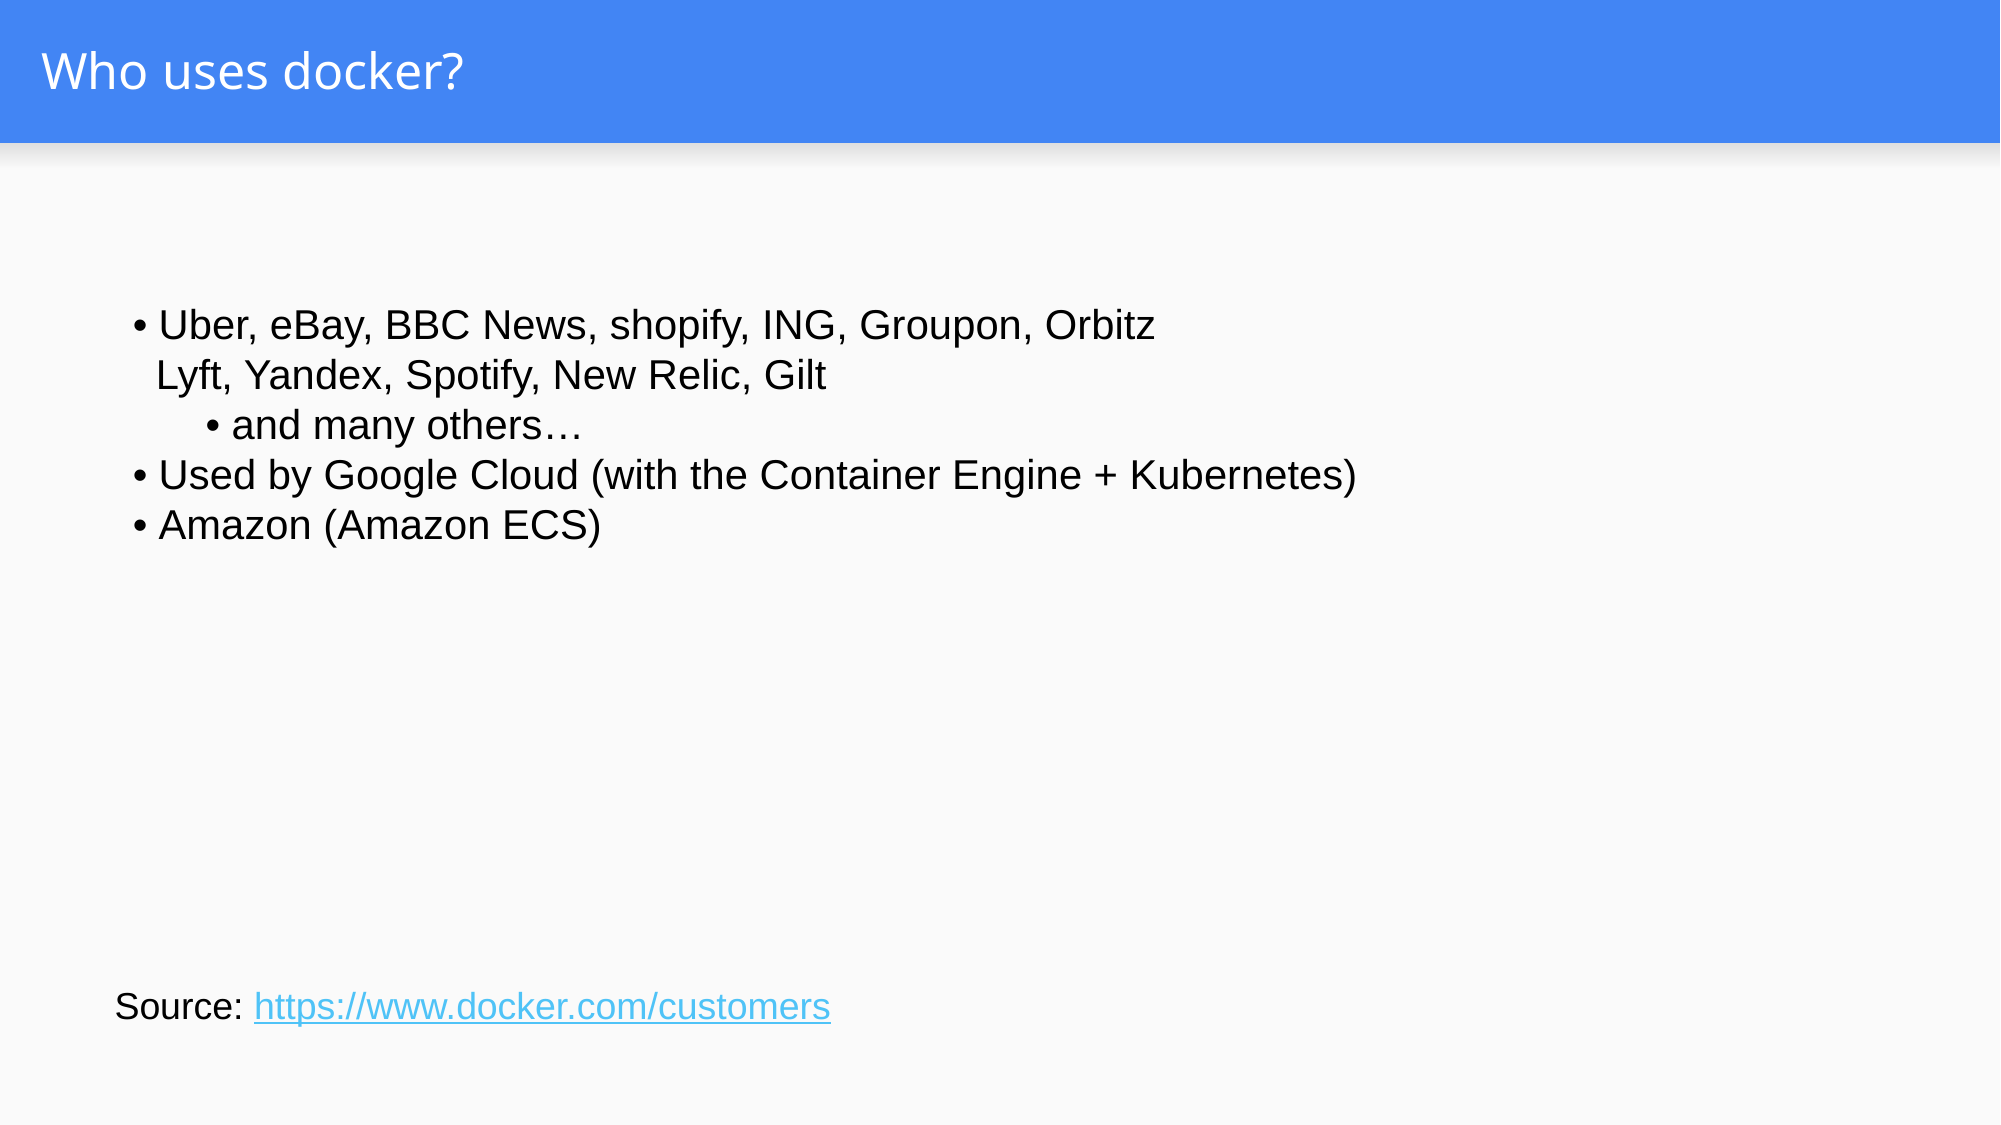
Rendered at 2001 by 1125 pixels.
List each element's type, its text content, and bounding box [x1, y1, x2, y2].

text_box • Uber, eBay, BBC News, shopify, ING, Groupon, Orbitz Lyft, Yandex, Spotify, New Relic, Gilt • and many others… • Used by Google Cloud (with the Container Engine + Kubernetes) • Amazon (Amazon ECS) [45, 189, 1800, 595]
title Who uses docker? [21, 3, 1953, 136]
text_box Source: https://www.docker.com/customers [99, 975, 1095, 1035]
